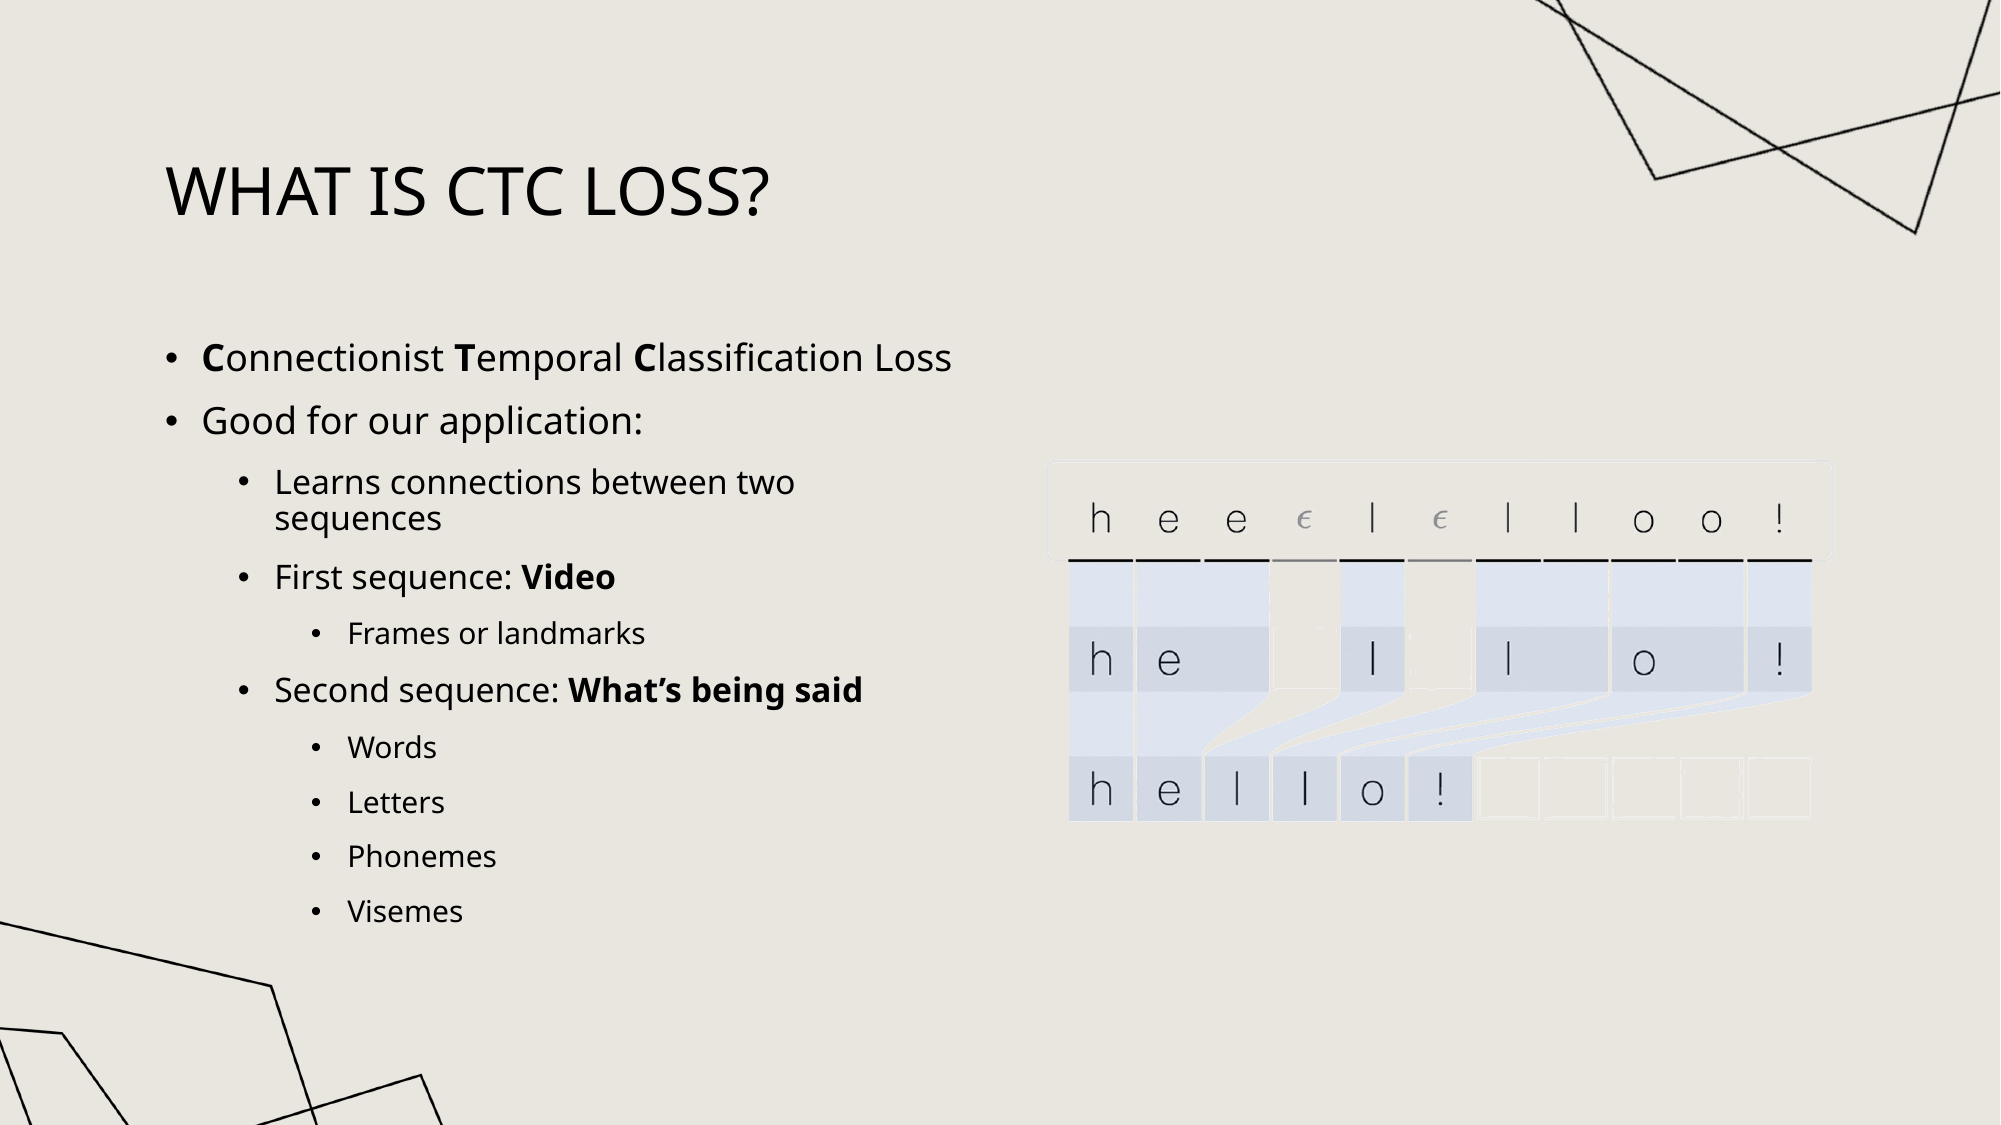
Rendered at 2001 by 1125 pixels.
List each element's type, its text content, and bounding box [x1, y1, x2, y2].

picture [0, 900, 541, 1125]
title What is CTC loss? [150, 59, 1850, 328]
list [1030, 423, 1850, 855]
picture [1509, 0, 2001, 249]
list Connectionist Temporal Classification Loss Good for our application: Learns connections between two sequences First sequence: Video Frames or landmarks Second sequence: What’s being said Words Letters Phonemes Visemes [150, 331, 969, 947]
